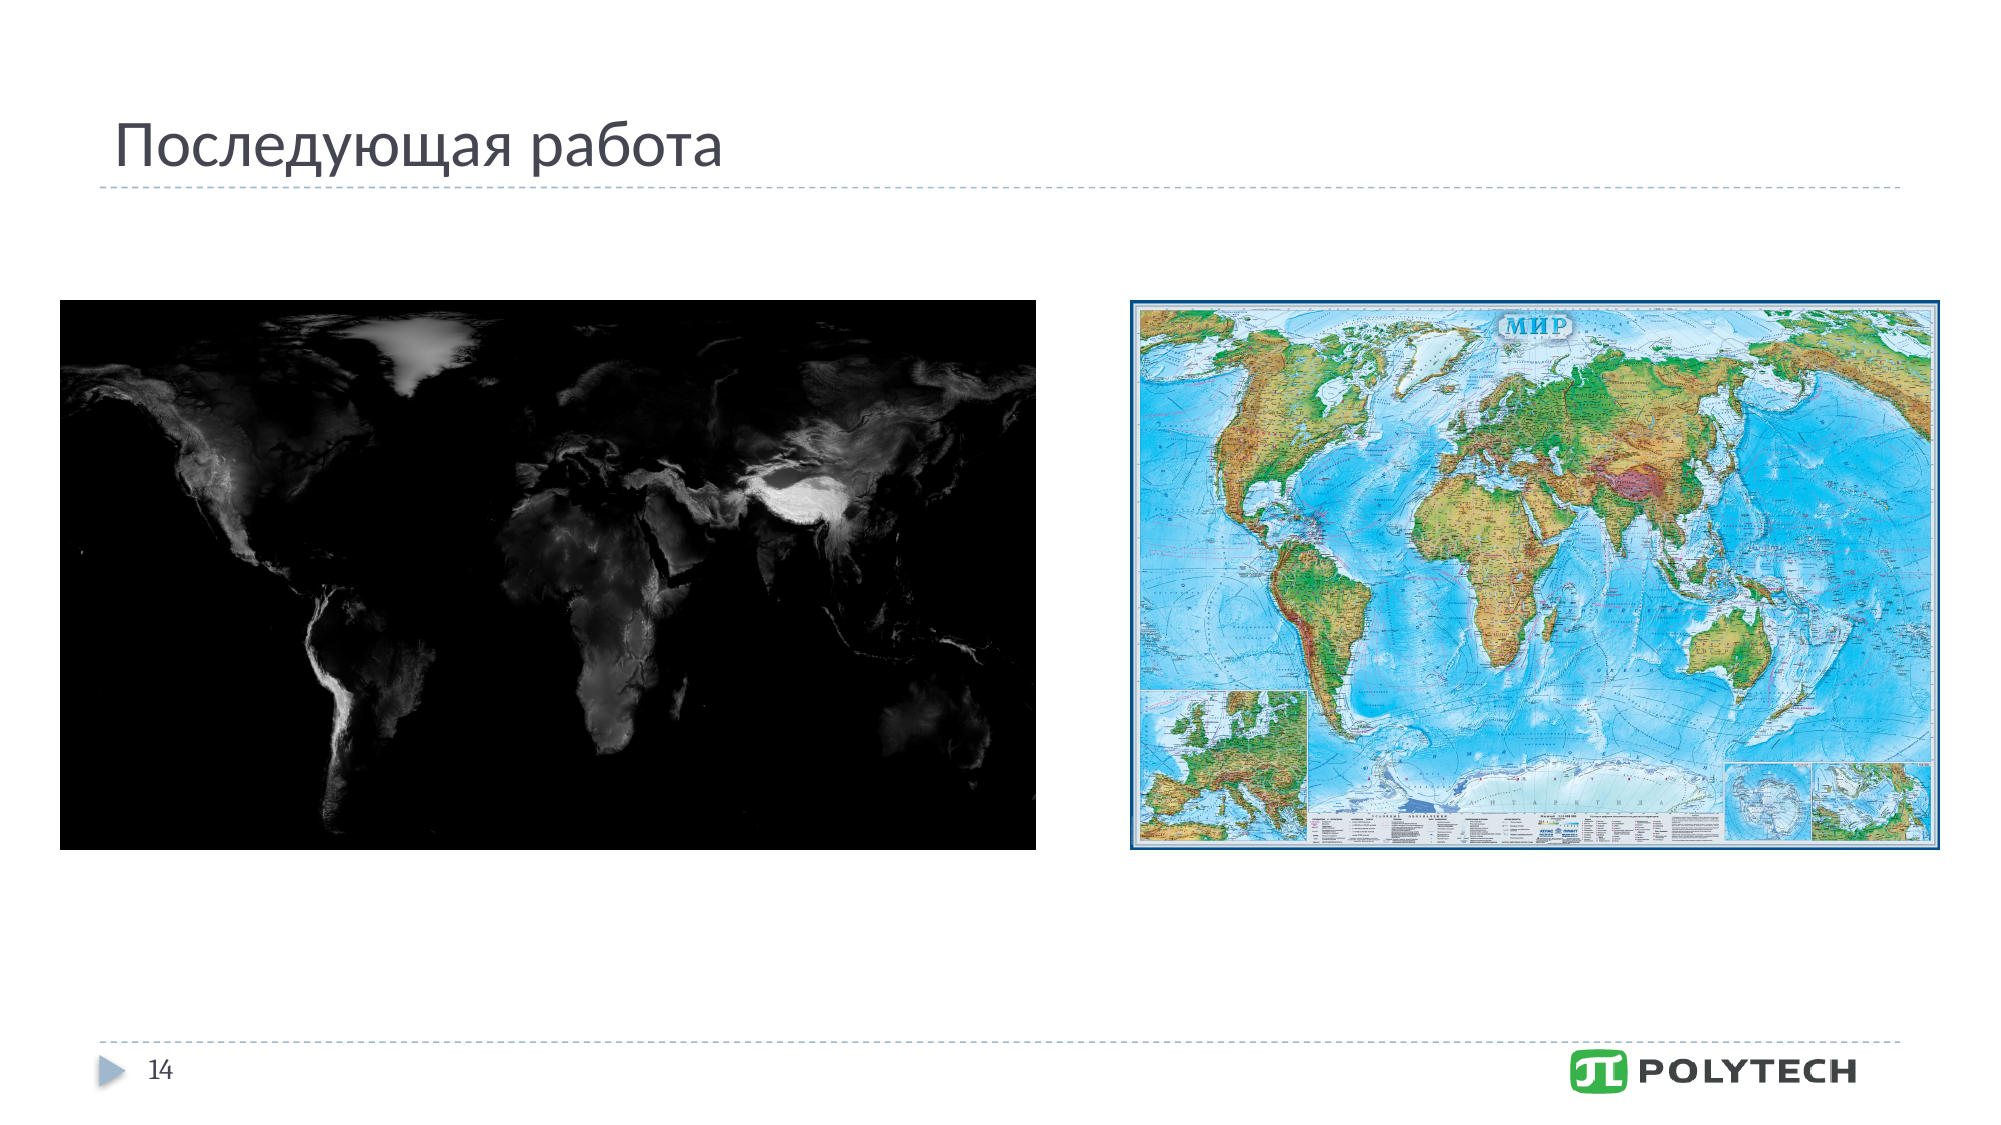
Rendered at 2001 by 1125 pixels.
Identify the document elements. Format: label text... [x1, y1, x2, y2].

title Последующая работа [99, 24, 1900, 188]
picture [59, 300, 1037, 851]
slide_number 14 [133, 1042, 568, 1103]
picture [1130, 300, 1941, 851]
picture [1555, 1039, 1871, 1103]
